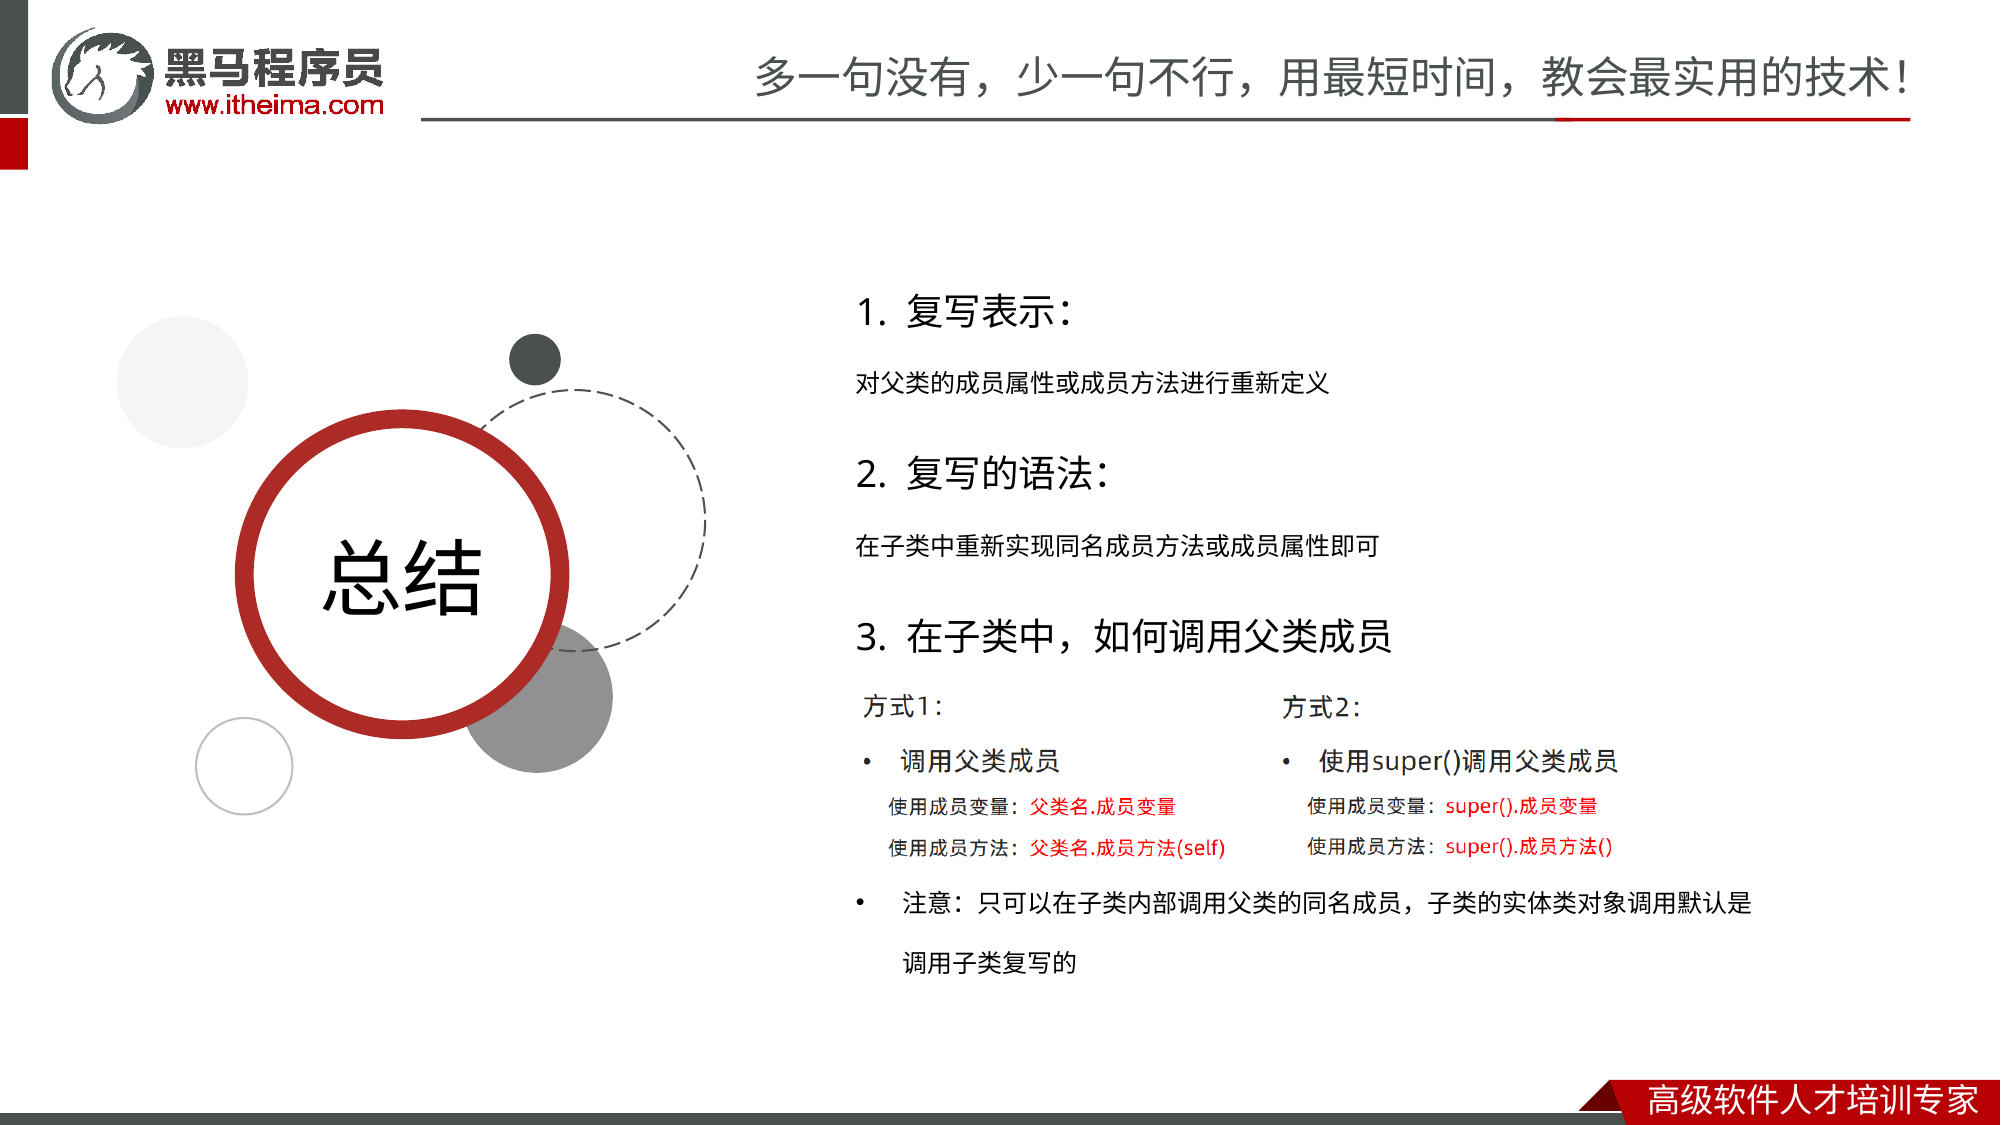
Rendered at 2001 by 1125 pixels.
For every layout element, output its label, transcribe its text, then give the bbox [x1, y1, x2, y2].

list 1. 复写表示： 对父类的成员属性或成员方法进行重新定义 2. 复写的语法： 在子类中重新实现同名成员方法或成员属性即可 3. 在子类中，如何调用父类成员 注意：只可以在子类内部调用父类的同名成员，子类的实体类对象调用默认是调用子类复写的 [841, 239, 1786, 980]
picture [1274, 689, 1625, 866]
picture [50, 26, 384, 125]
picture [860, 689, 1229, 868]
